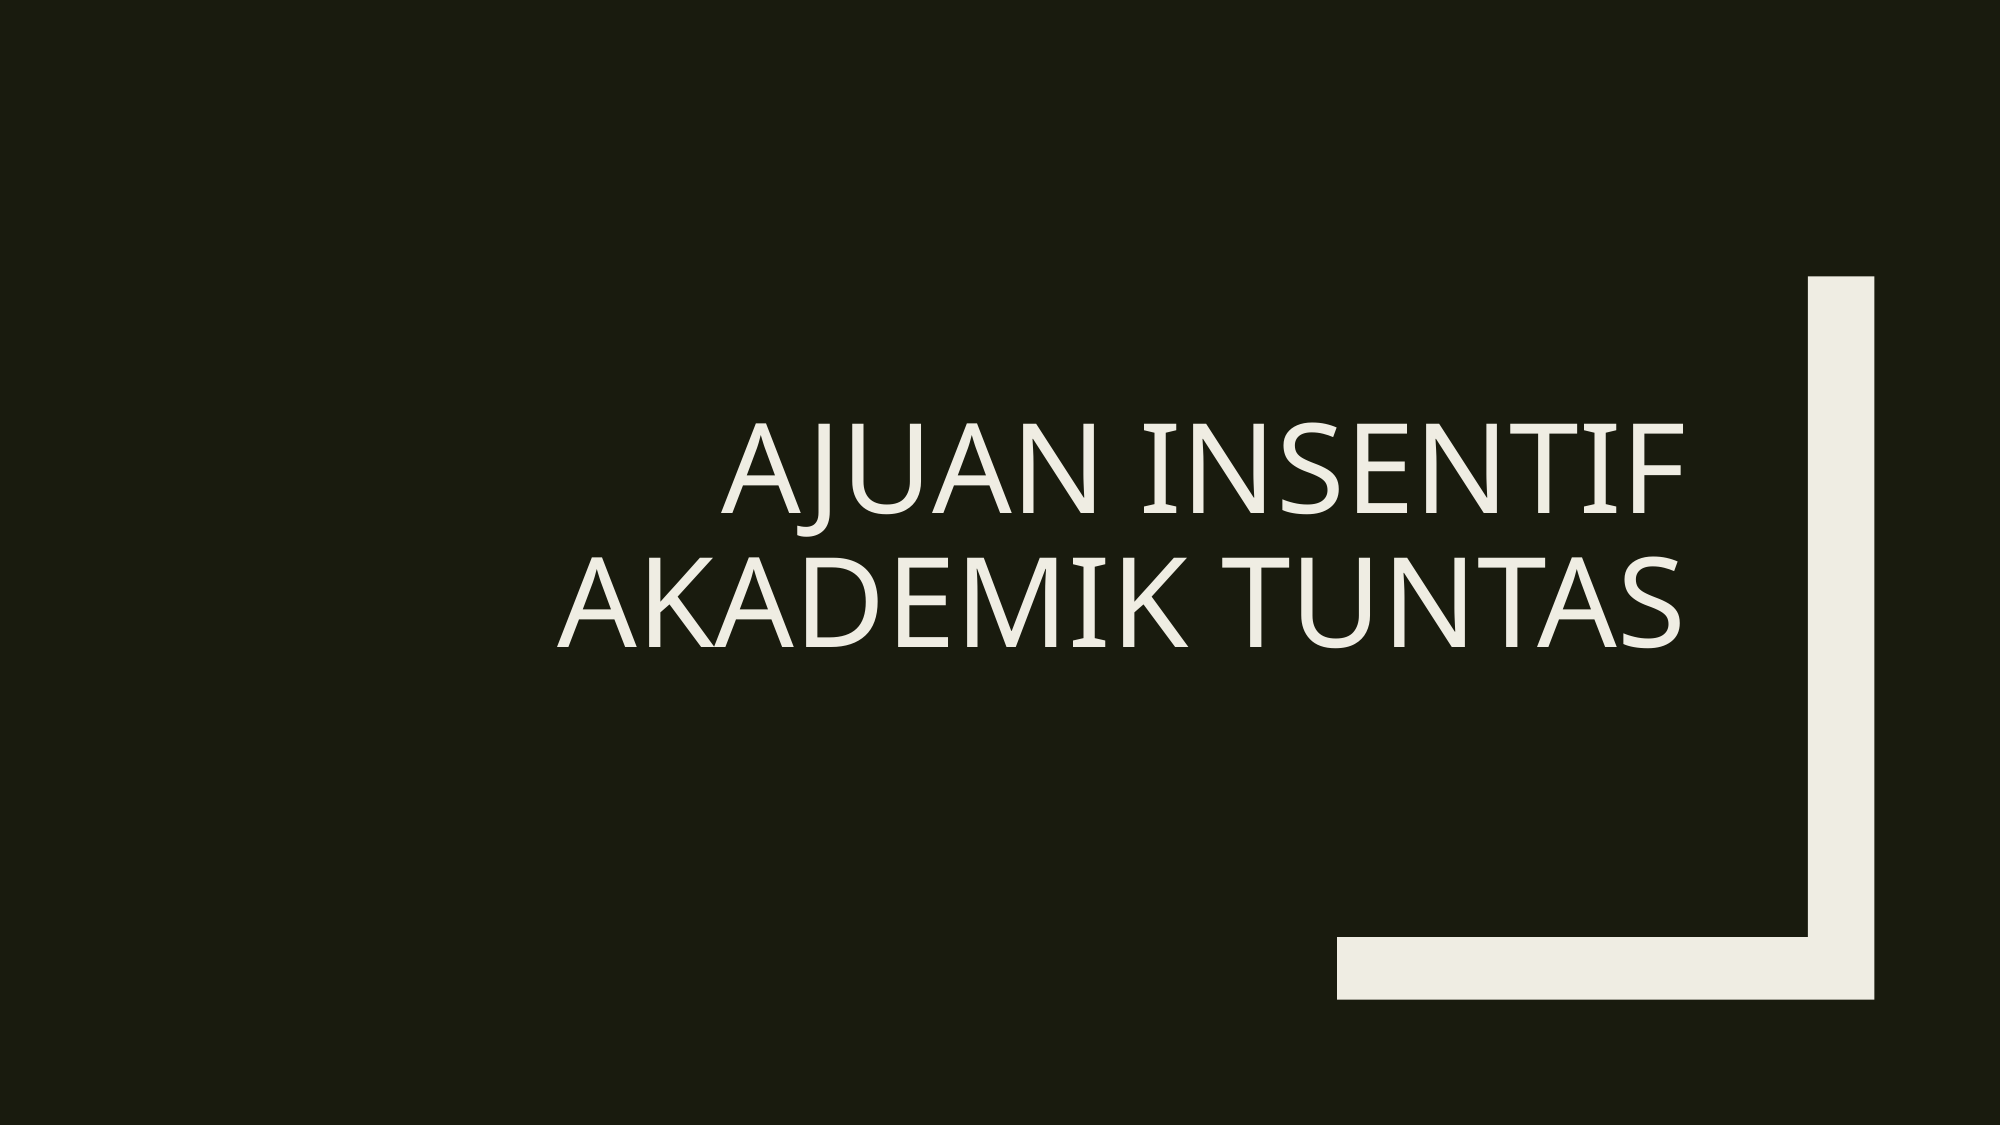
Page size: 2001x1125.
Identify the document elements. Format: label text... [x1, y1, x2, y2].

title Ajuan insentif akademik tuntas [125, 213, 1703, 682]
